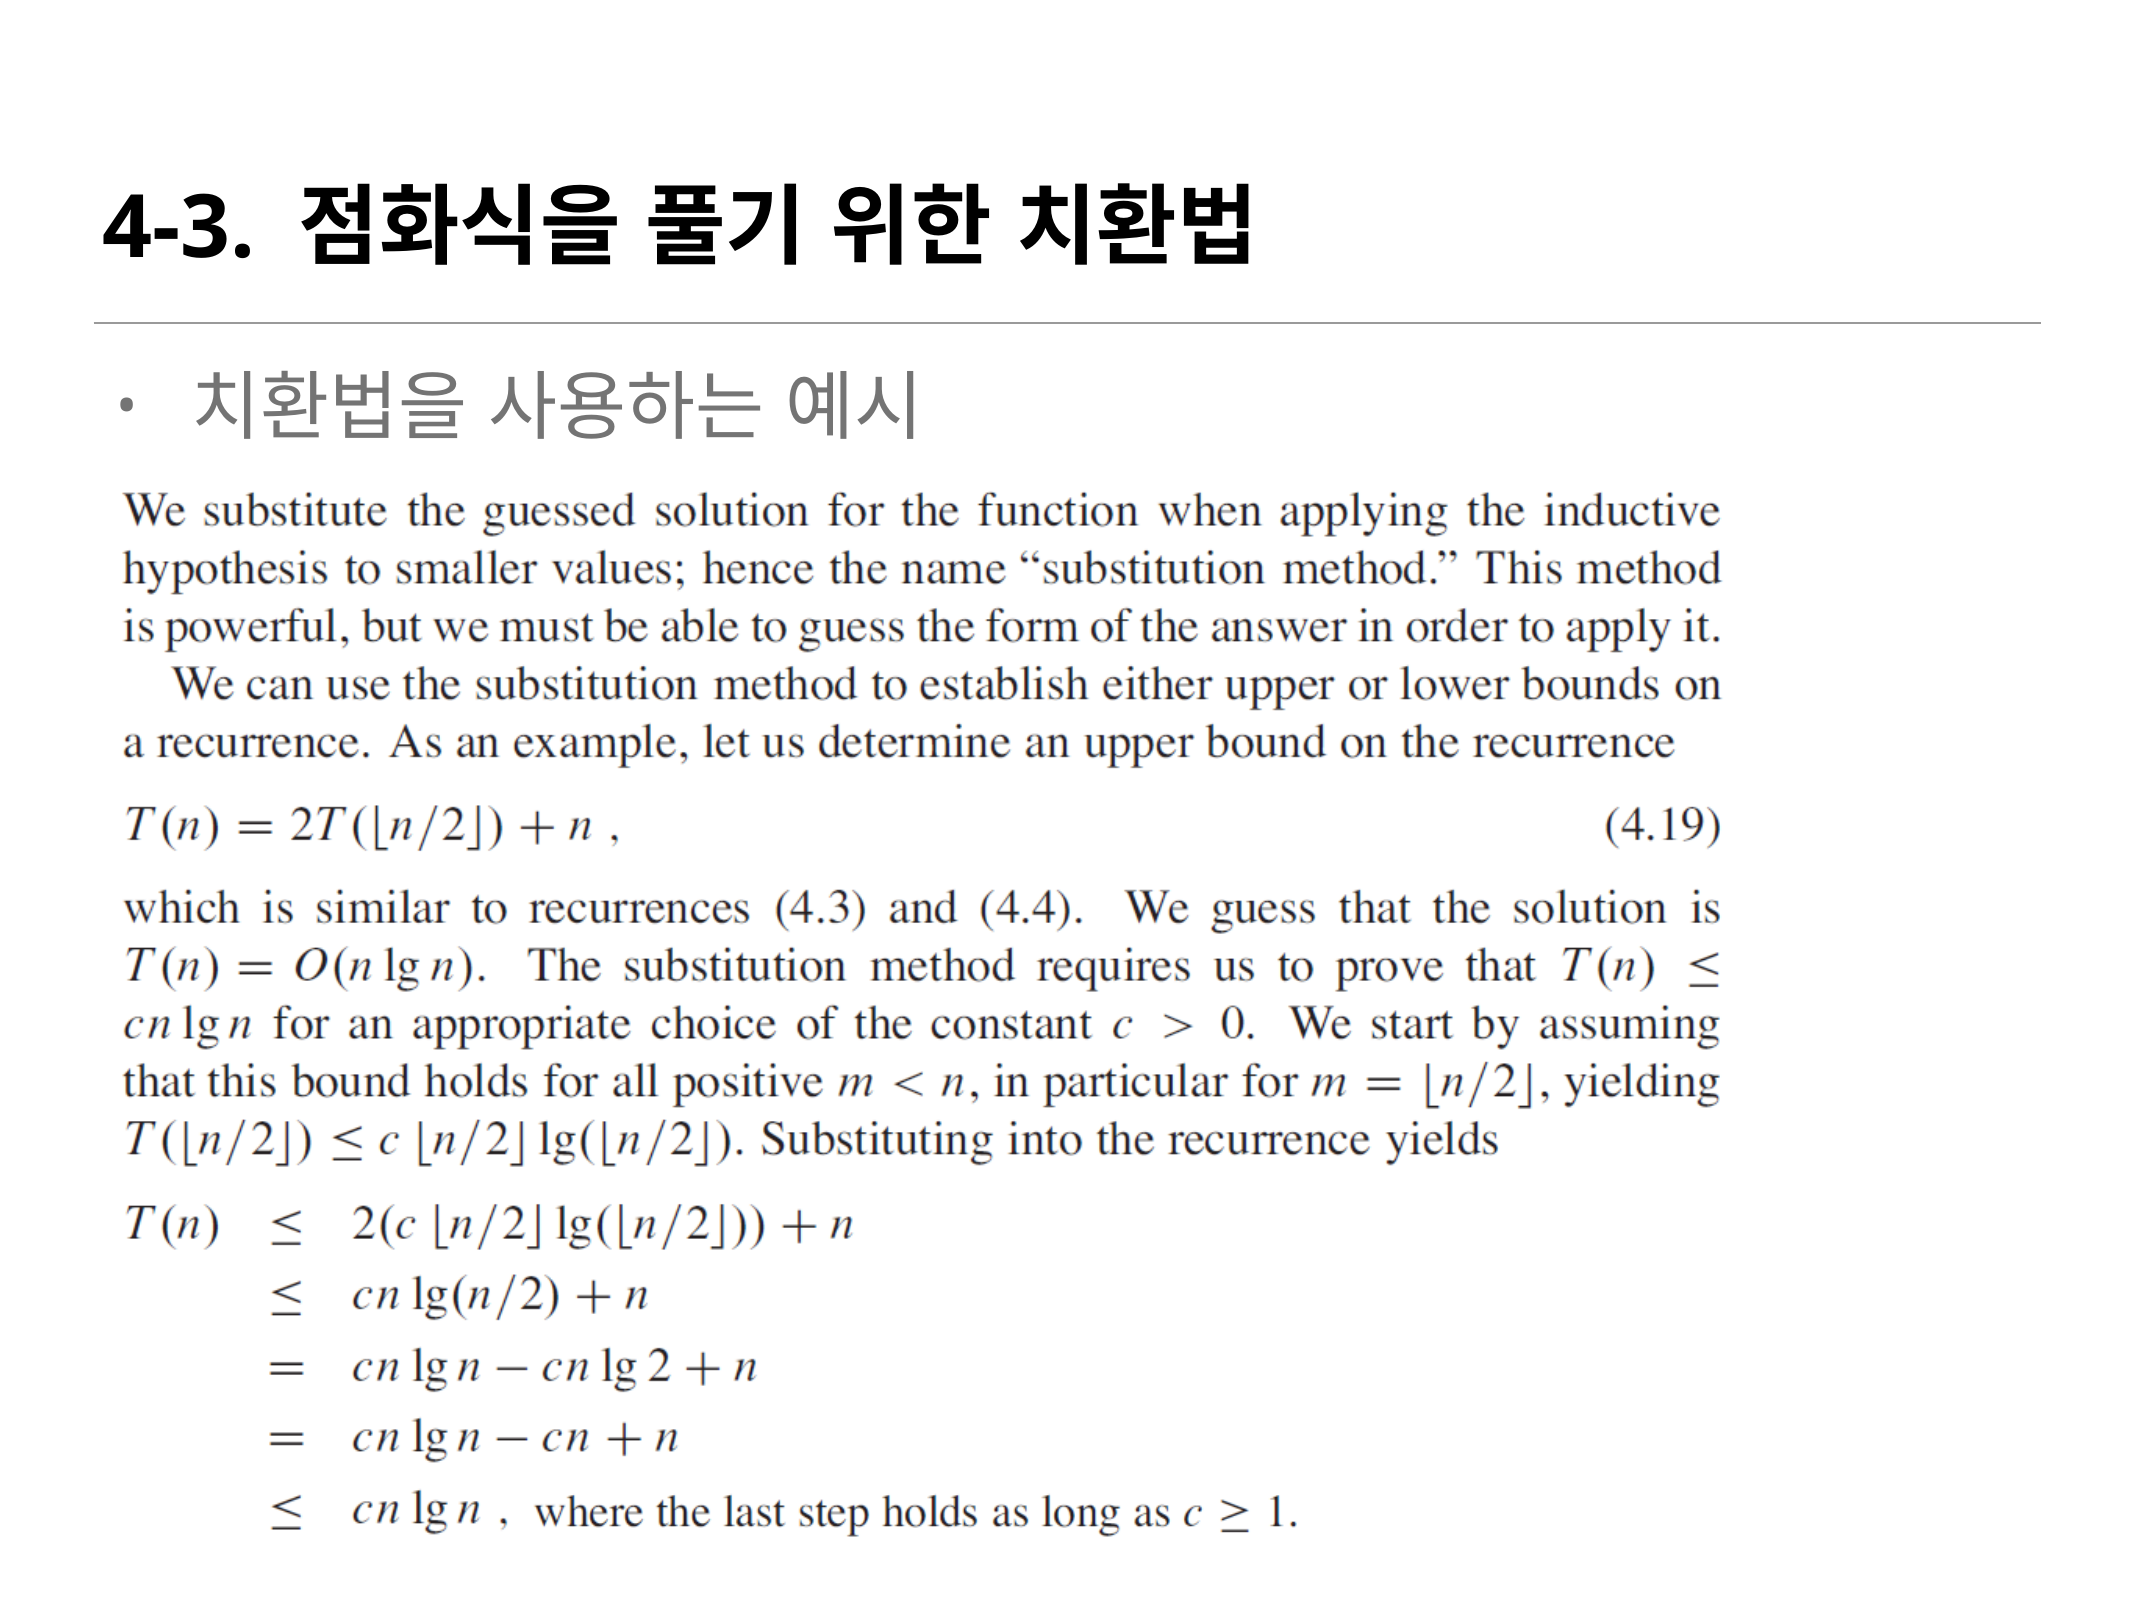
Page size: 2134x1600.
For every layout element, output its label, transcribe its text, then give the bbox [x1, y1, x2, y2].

title 4-3. 점화식을 풀기 위한 치환법 [93, 53, 2041, 284]
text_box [78, 457, 1770, 1572]
list 치환법을 사용하는 예시 [107, 349, 2055, 1557]
